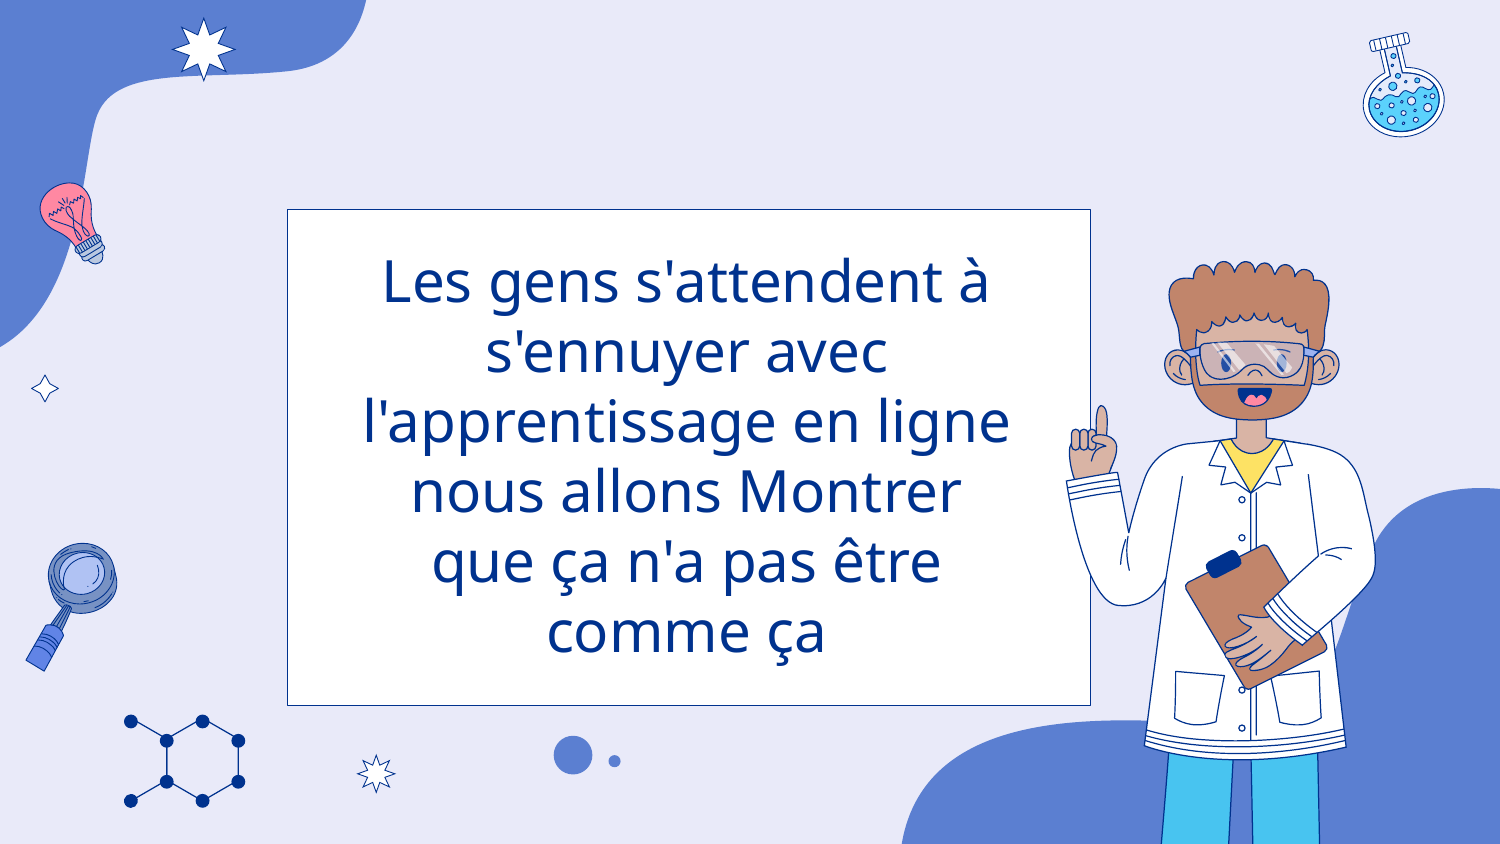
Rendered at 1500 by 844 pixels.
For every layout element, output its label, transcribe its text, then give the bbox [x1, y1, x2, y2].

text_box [1066, 260, 1376, 844]
text_box [287, 209, 1091, 706]
list Les gens s'attendent à s'ennuyer avec l'apprentissage en ligne nous allons Montrer que ça n'a pas être comme ça [340, 229, 1033, 675]
